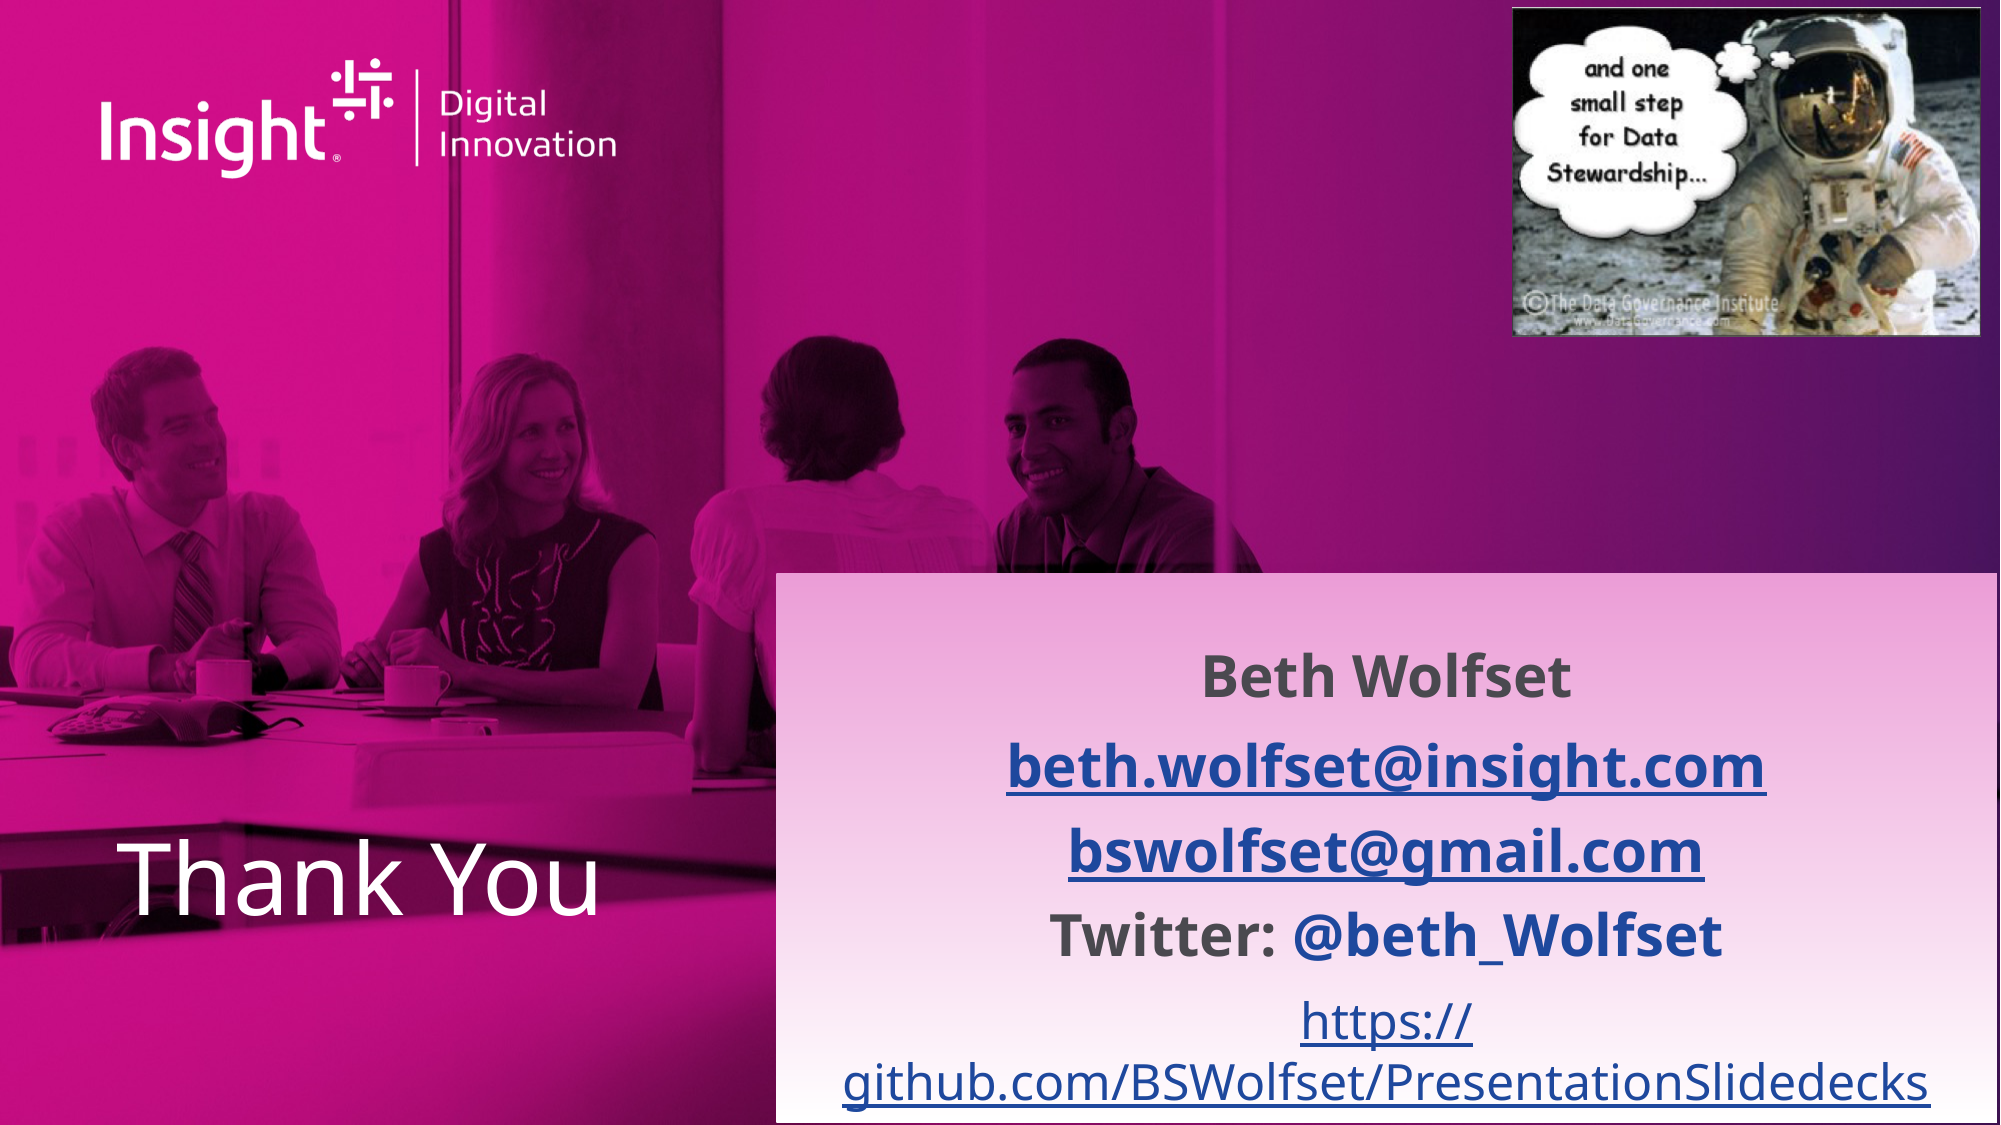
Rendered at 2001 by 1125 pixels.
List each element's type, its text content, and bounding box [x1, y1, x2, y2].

text_box Beth Wolfset beth.wolfset@insight.com bswolfset@gmail.com Twitter: @beth_Wolfset https://github.com/BSWolfset/PresentationSlidedecks [776, 573, 1997, 1123]
title Thank You [101, 790, 776, 945]
picture [0, 0, 2000, 1125]
